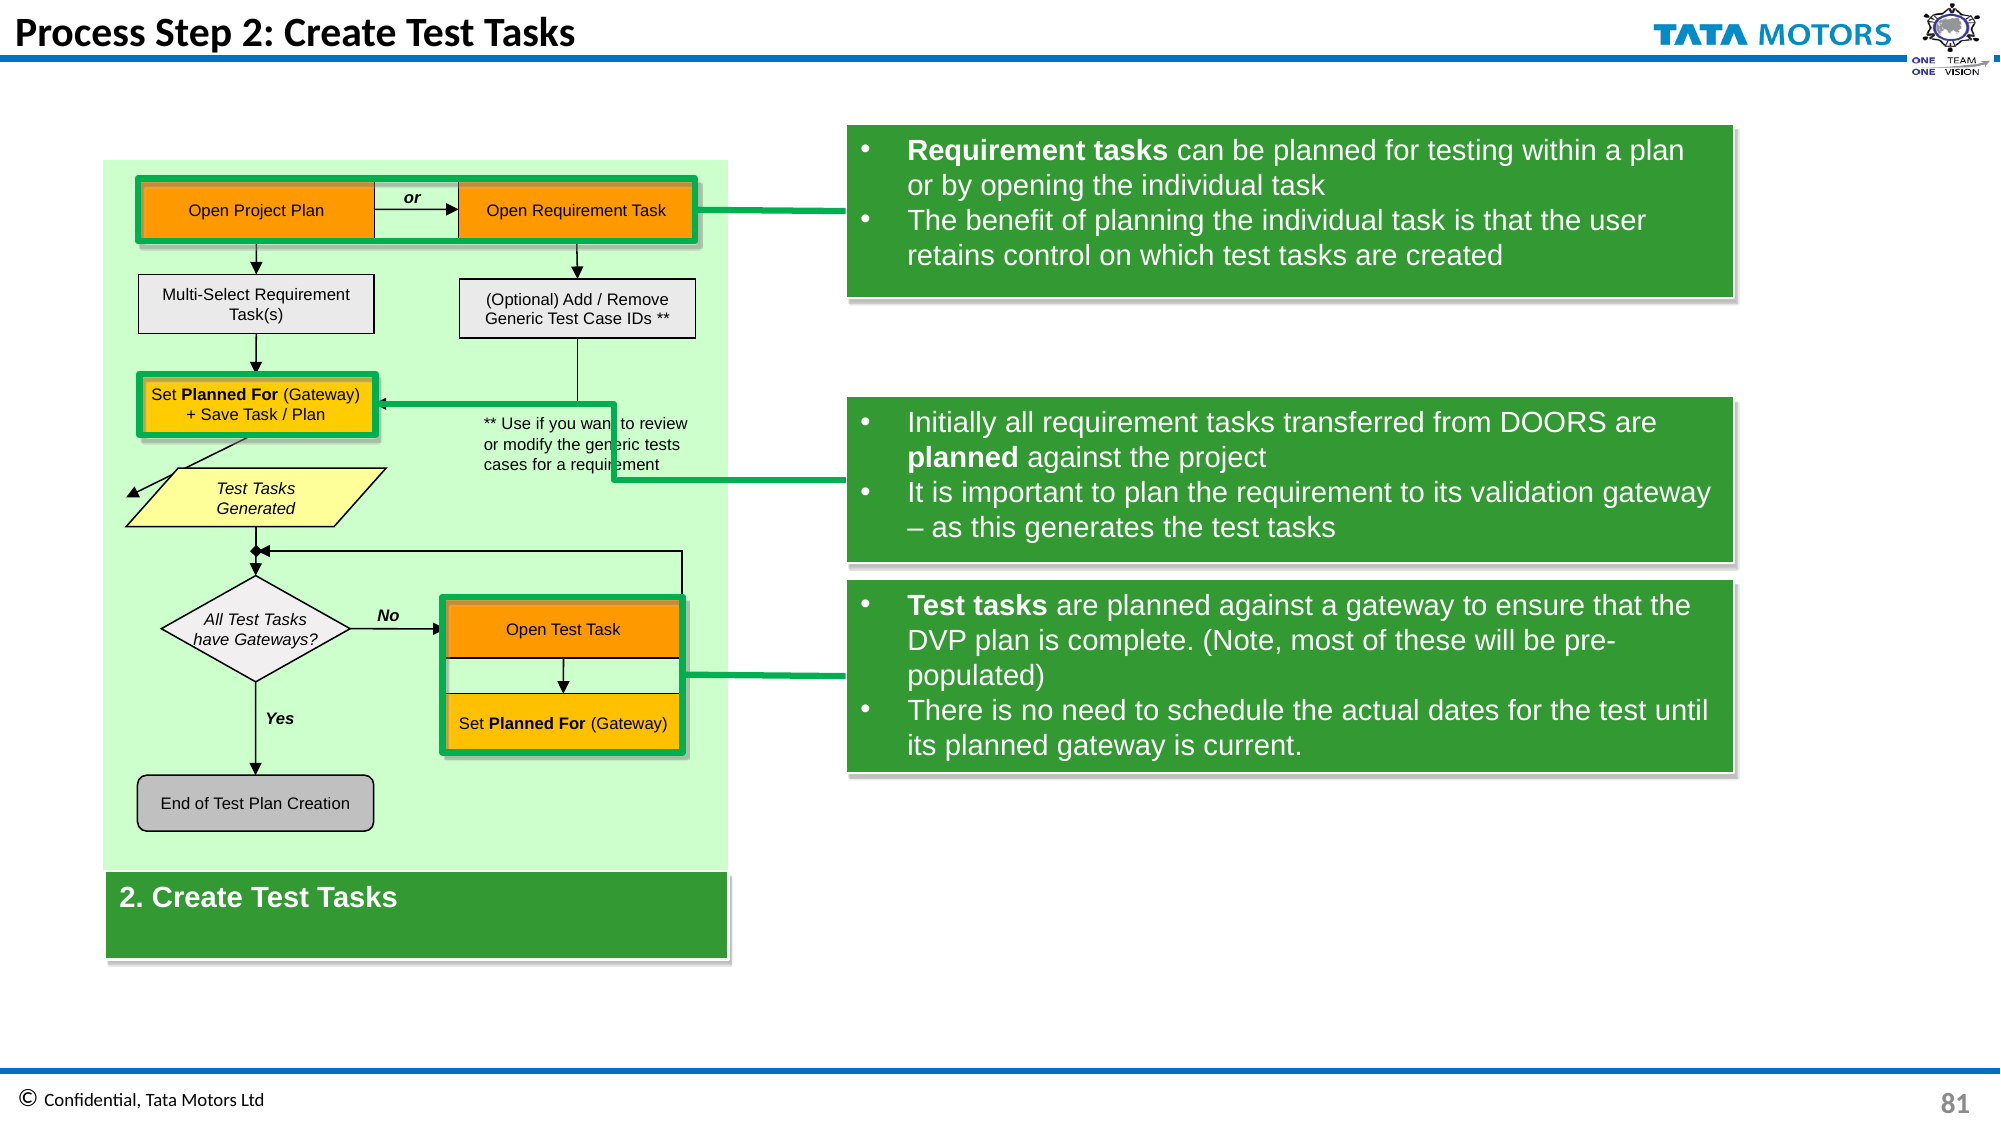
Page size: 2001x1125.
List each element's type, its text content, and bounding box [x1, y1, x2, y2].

text_box All Test Tasks have Gateways? [161, 578, 252, 680]
text_box Yes [261, 731, 316, 736]
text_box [442, 310, 509, 371]
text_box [137, 123, 1735, 299]
text_box 2. Create Test Tasks [104, 870, 729, 960]
picture [1647, 19, 1898, 49]
text_box End of Test Plan Creation [137, 775, 374, 832]
picture [1907, 0, 1994, 76]
slide_number 81 [1834, 1077, 1986, 1125]
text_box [257, 575, 682, 724]
text_box Multi-Select Requirement Task(s) [138, 308, 375, 334]
text_box [102, 159, 729, 873]
title Process Step 2: Create Test Tasks [0, 0, 1634, 61]
text_box (Optional) Add / Remove Generic Test Case IDs ** [514, 310, 696, 338]
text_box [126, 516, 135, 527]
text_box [139, 373, 1735, 564]
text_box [442, 578, 1735, 774]
